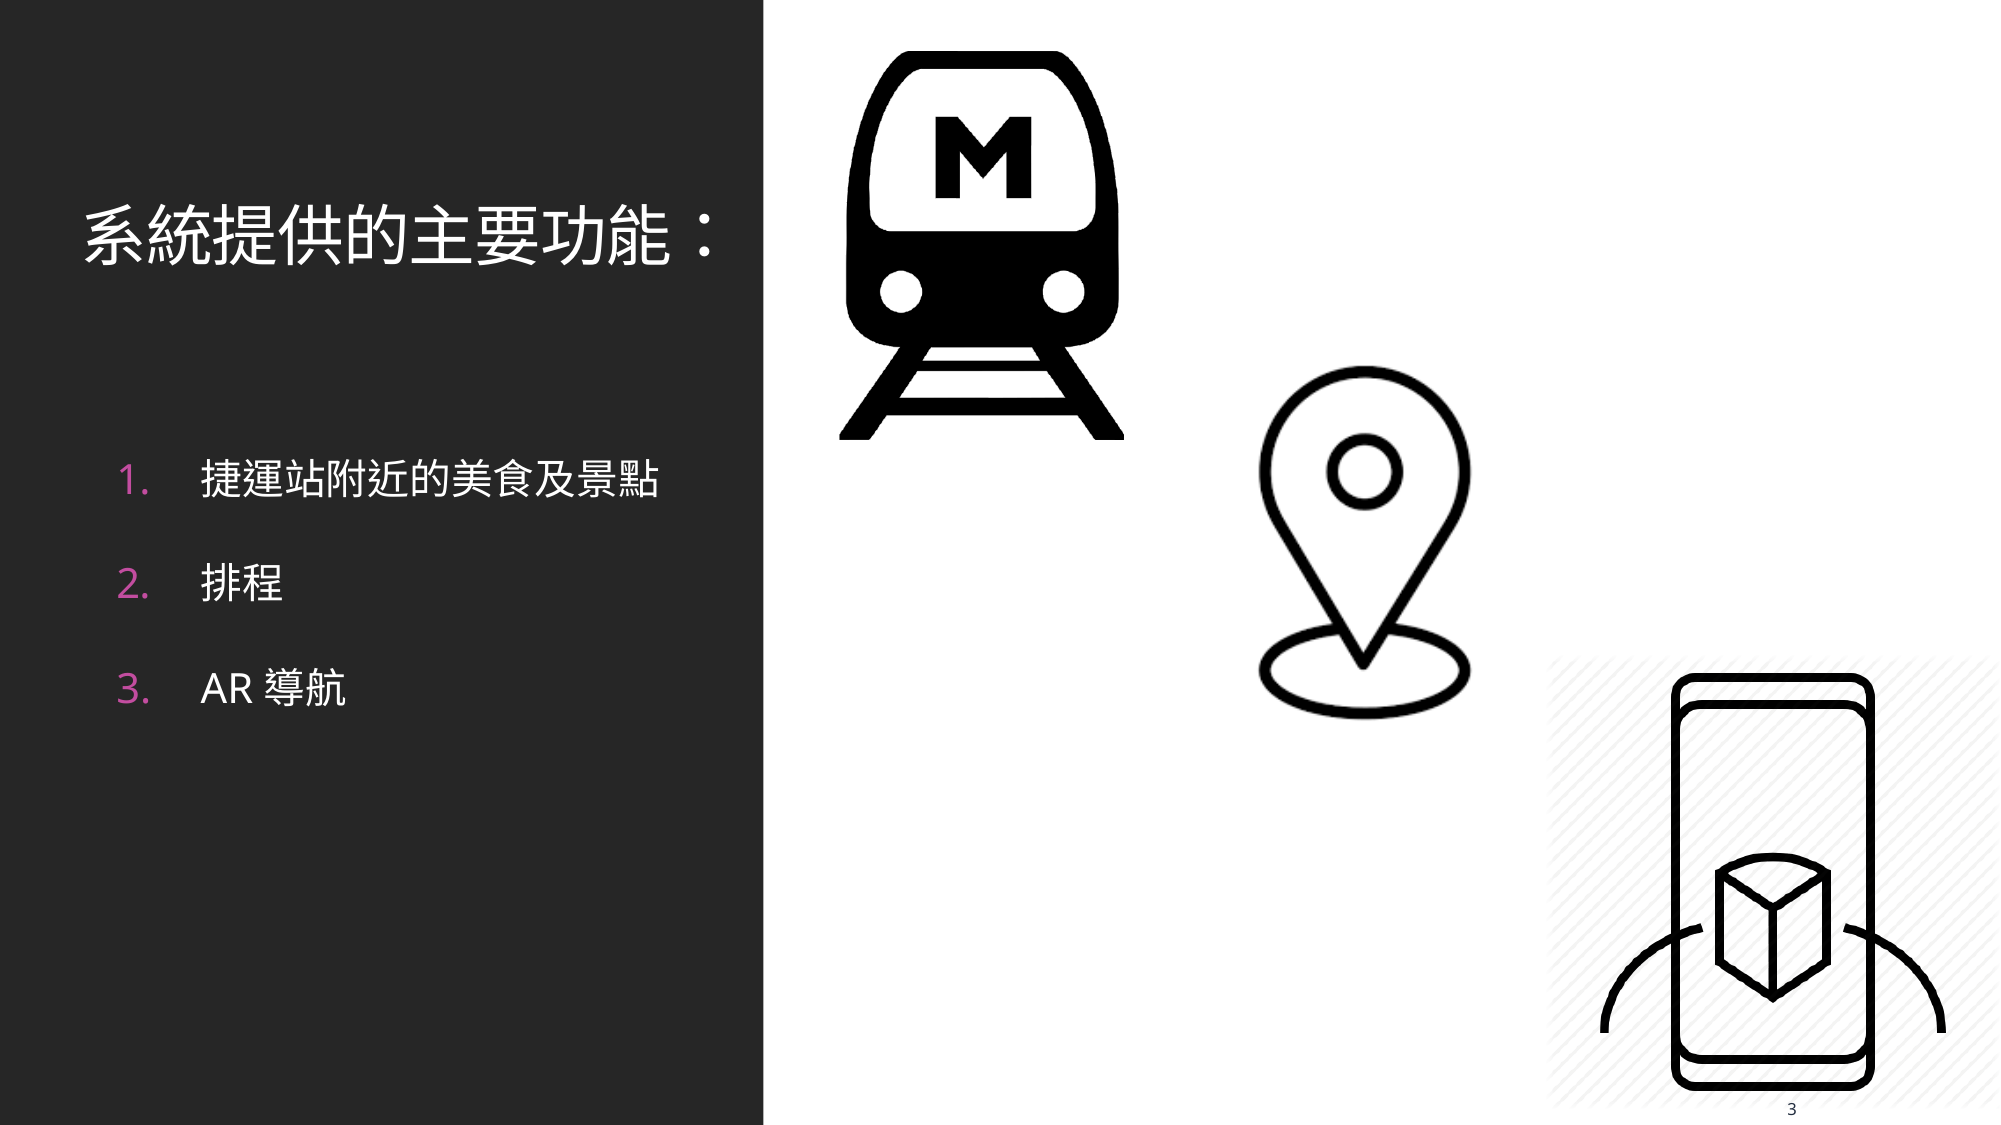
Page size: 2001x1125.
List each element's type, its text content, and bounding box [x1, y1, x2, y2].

list 捷運站附近的美食及景點 排程 AR導航 [101, 420, 679, 924]
picture [1165, 347, 2000, 1110]
slide_number 3 [1772, 1119, 1901, 1125]
picture [838, 50, 1125, 440]
title 系統提供的主要功能： [65, 109, 695, 453]
